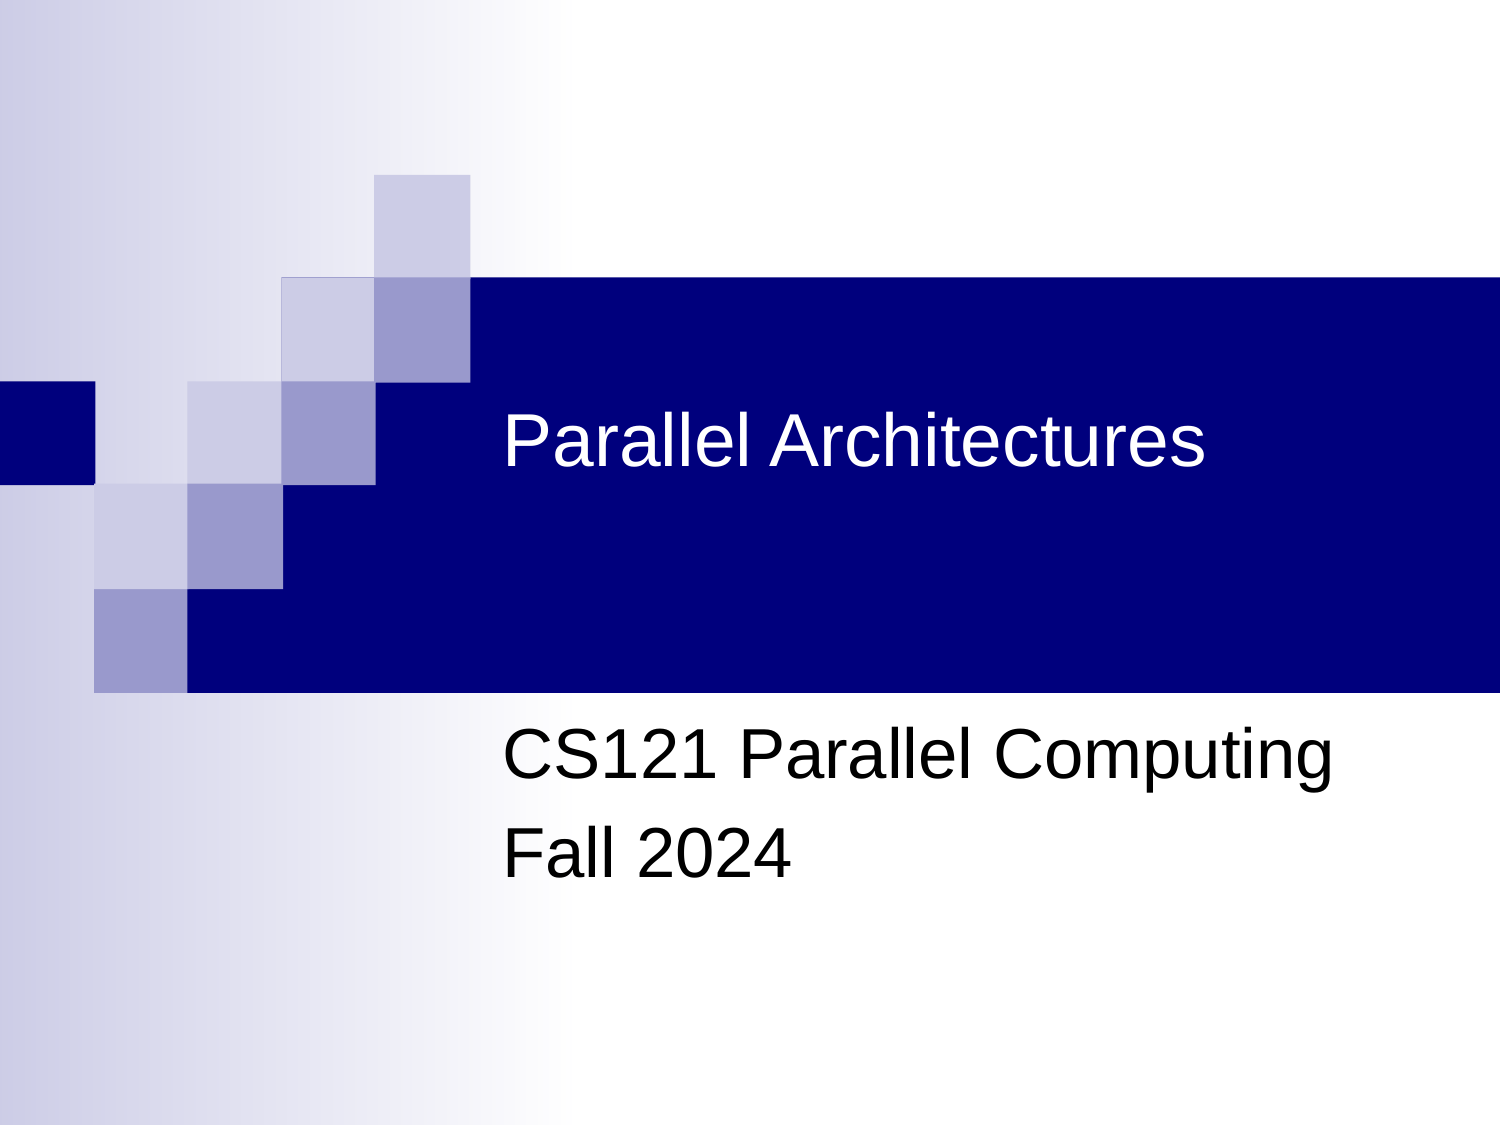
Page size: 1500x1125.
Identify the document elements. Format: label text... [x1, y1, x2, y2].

subtitle CS121 Parallel Computing Fall 2024 [487, 699, 1475, 988]
title Parallel Architectures [487, 299, 1475, 663]
